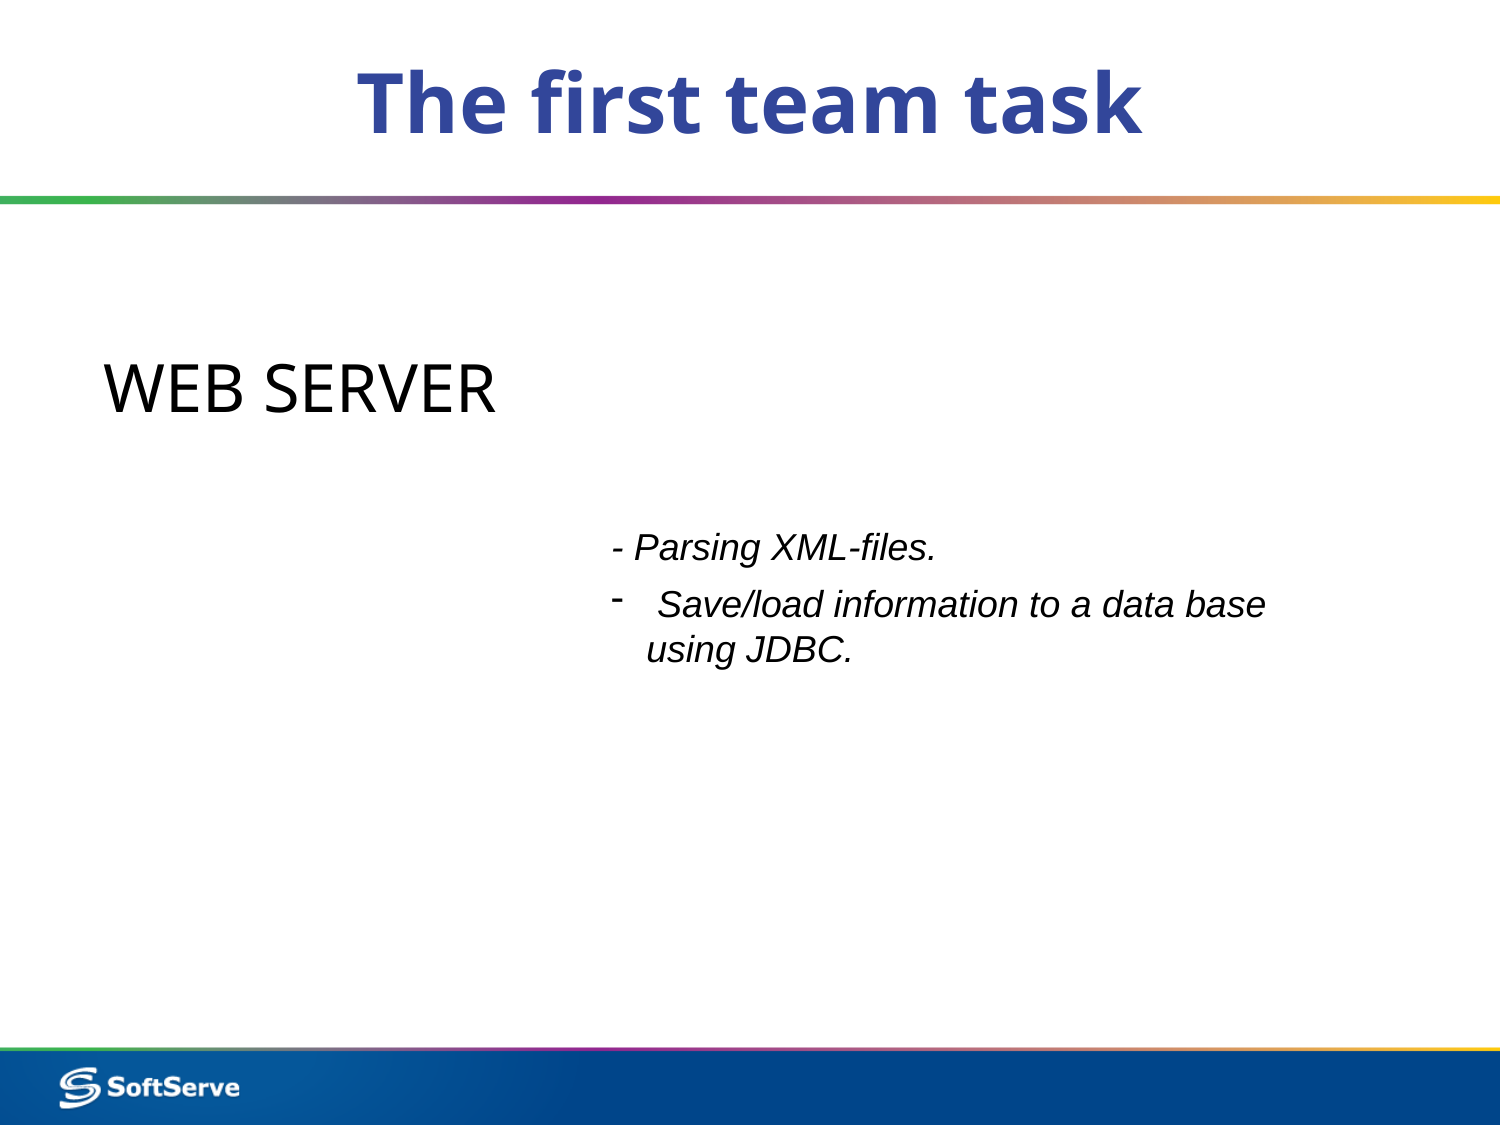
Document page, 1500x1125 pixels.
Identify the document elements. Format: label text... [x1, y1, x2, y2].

picture [0, 0, 1500, 1125]
text_box - Parsing XML-files. Save/load information to a data base using JDBC. [596, 515, 1329, 678]
list WEB SERVER [88, 337, 575, 497]
title The first team task [74, 24, 1426, 176]
